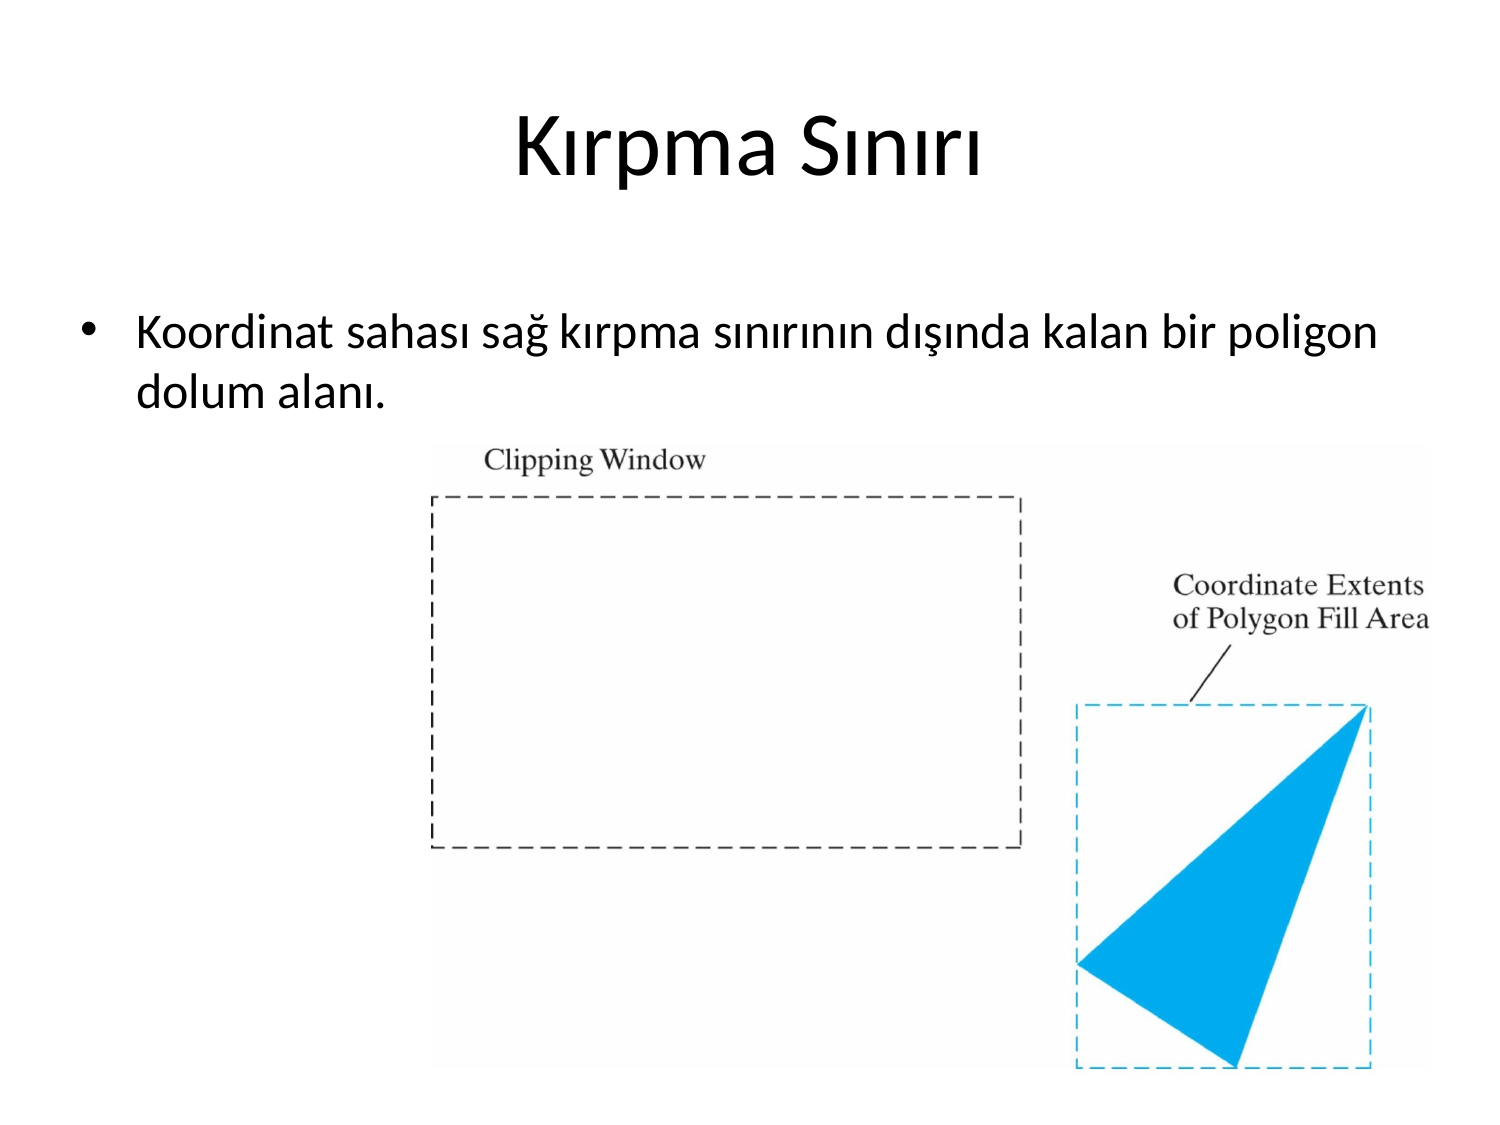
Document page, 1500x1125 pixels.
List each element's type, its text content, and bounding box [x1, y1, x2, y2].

picture [430, 444, 1430, 1078]
title Kırpma Sınırı [75, 45, 1425, 233]
list Koordinat sahası sağ kırpma sınırının dışında kalan bir poligon dolum alanı. [64, 290, 1436, 799]
